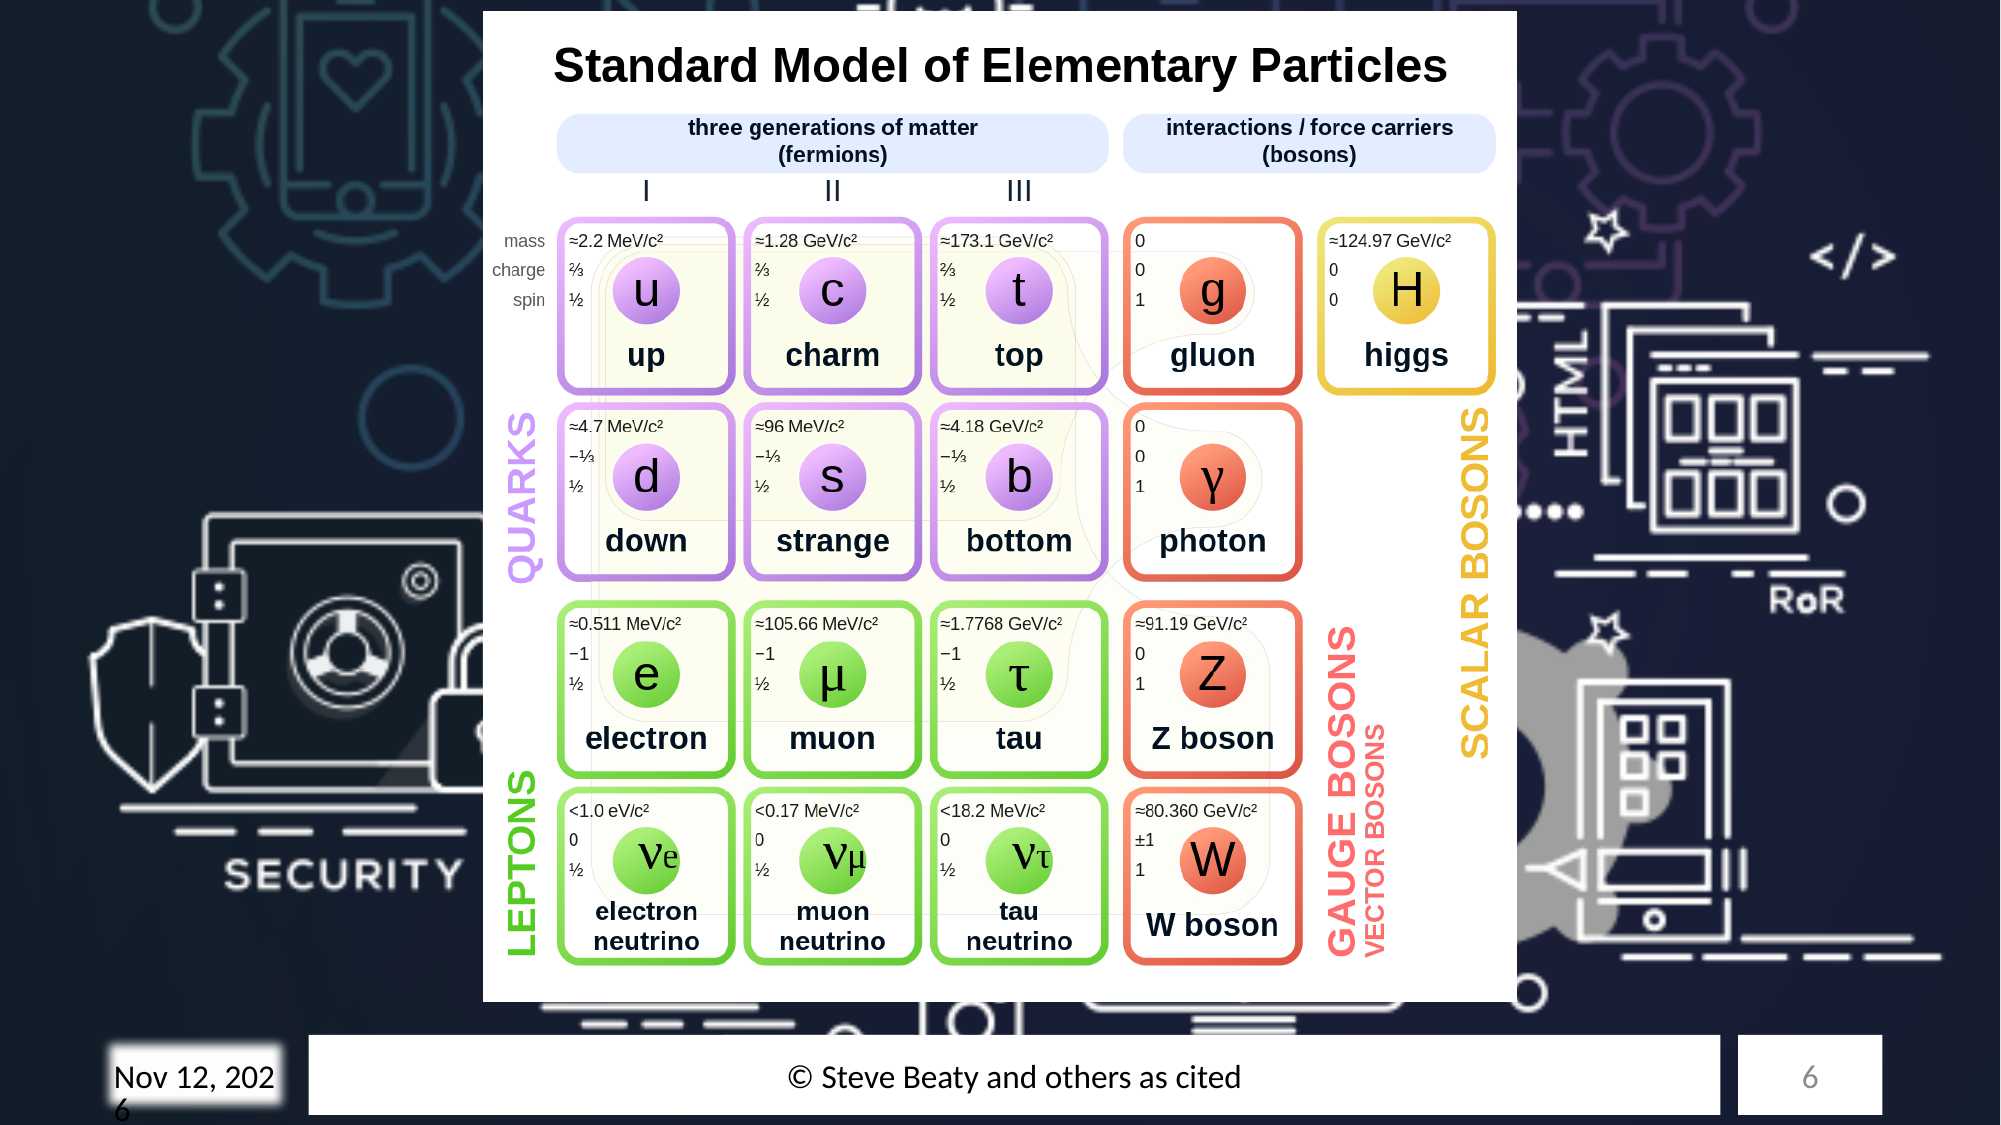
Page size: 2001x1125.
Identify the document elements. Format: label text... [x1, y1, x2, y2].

slide_number 6 [1738, 1034, 1883, 1115]
picture [0, 0, 2001, 1125]
footer © Steve Beaty and others as cited [308, 1034, 1721, 1115]
